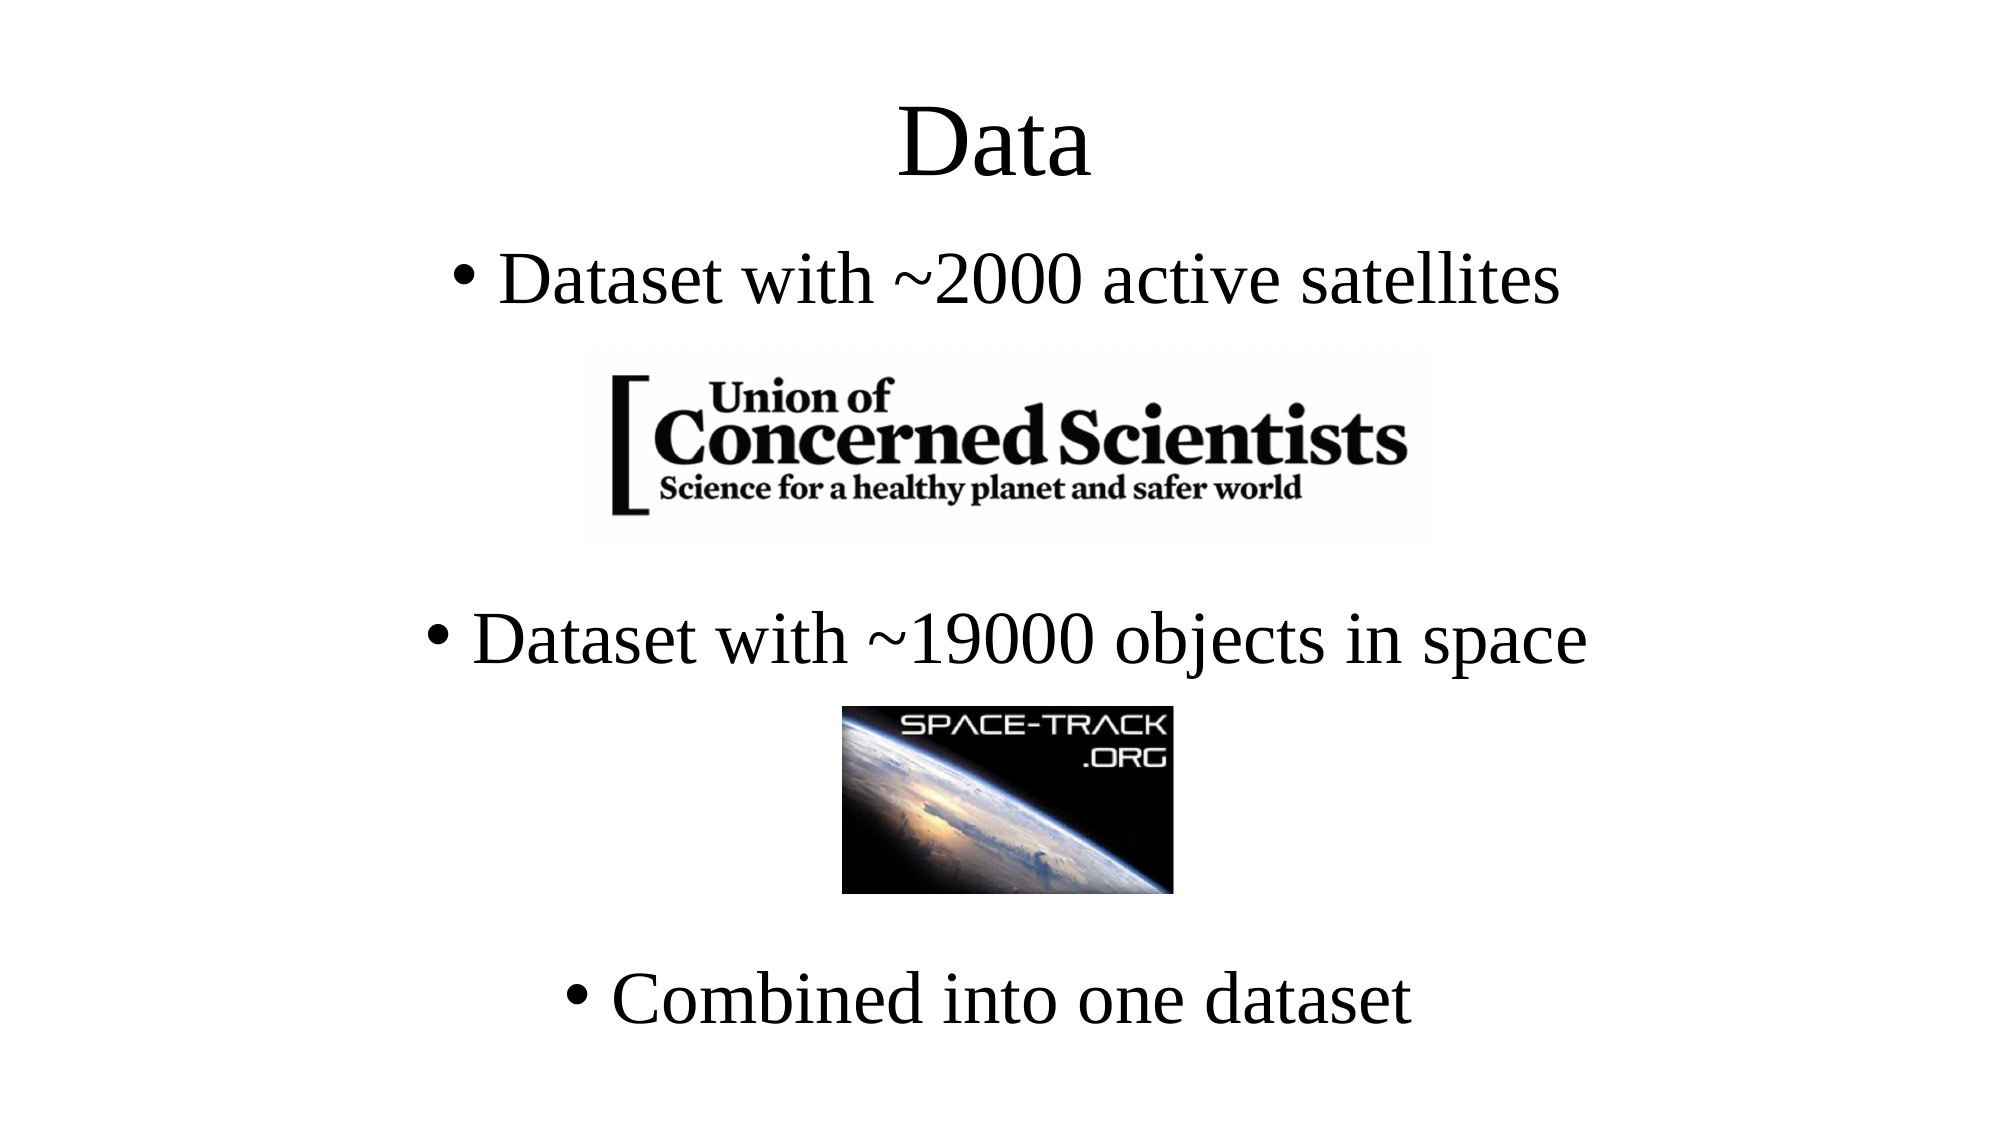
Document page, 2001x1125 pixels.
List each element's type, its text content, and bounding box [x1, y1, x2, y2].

picture [581, 346, 1433, 546]
title Data [140, 62, 1875, 222]
text_box Dataset with ~2000 active satellites Dataset with ~19000 objects in space Combined into one dataset [191, 221, 1824, 1047]
picture [841, 706, 1174, 894]
